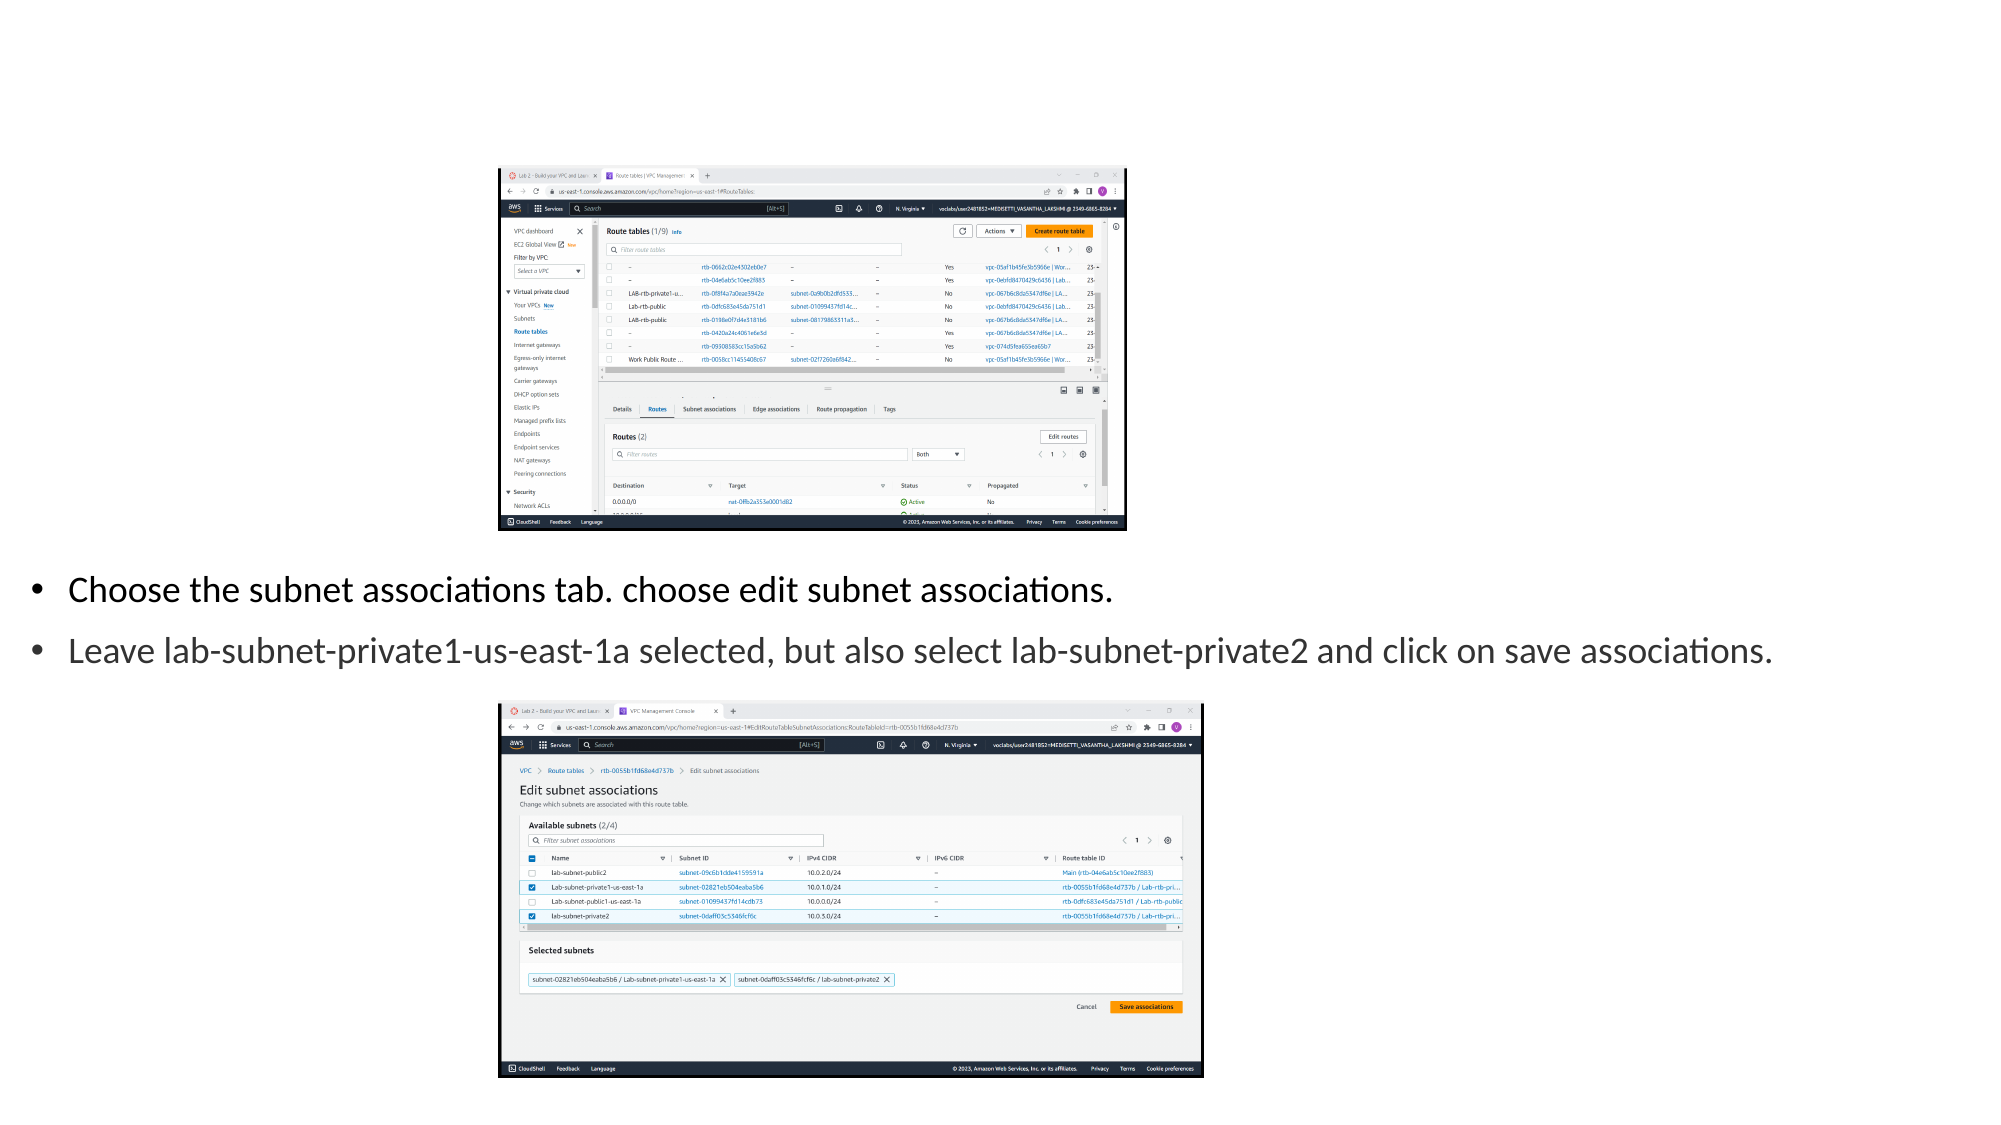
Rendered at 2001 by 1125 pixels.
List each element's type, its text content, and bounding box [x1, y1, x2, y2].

list Choose the subnet associations tab. choose edit subnet associations. Leave lab-subnet-private1-us-east-1a selected, but also select lab-subnet-private2 and click on save associations. [15, 562, 1863, 1014]
picture [498, 700, 1204, 1078]
picture [498, 165, 1127, 531]
